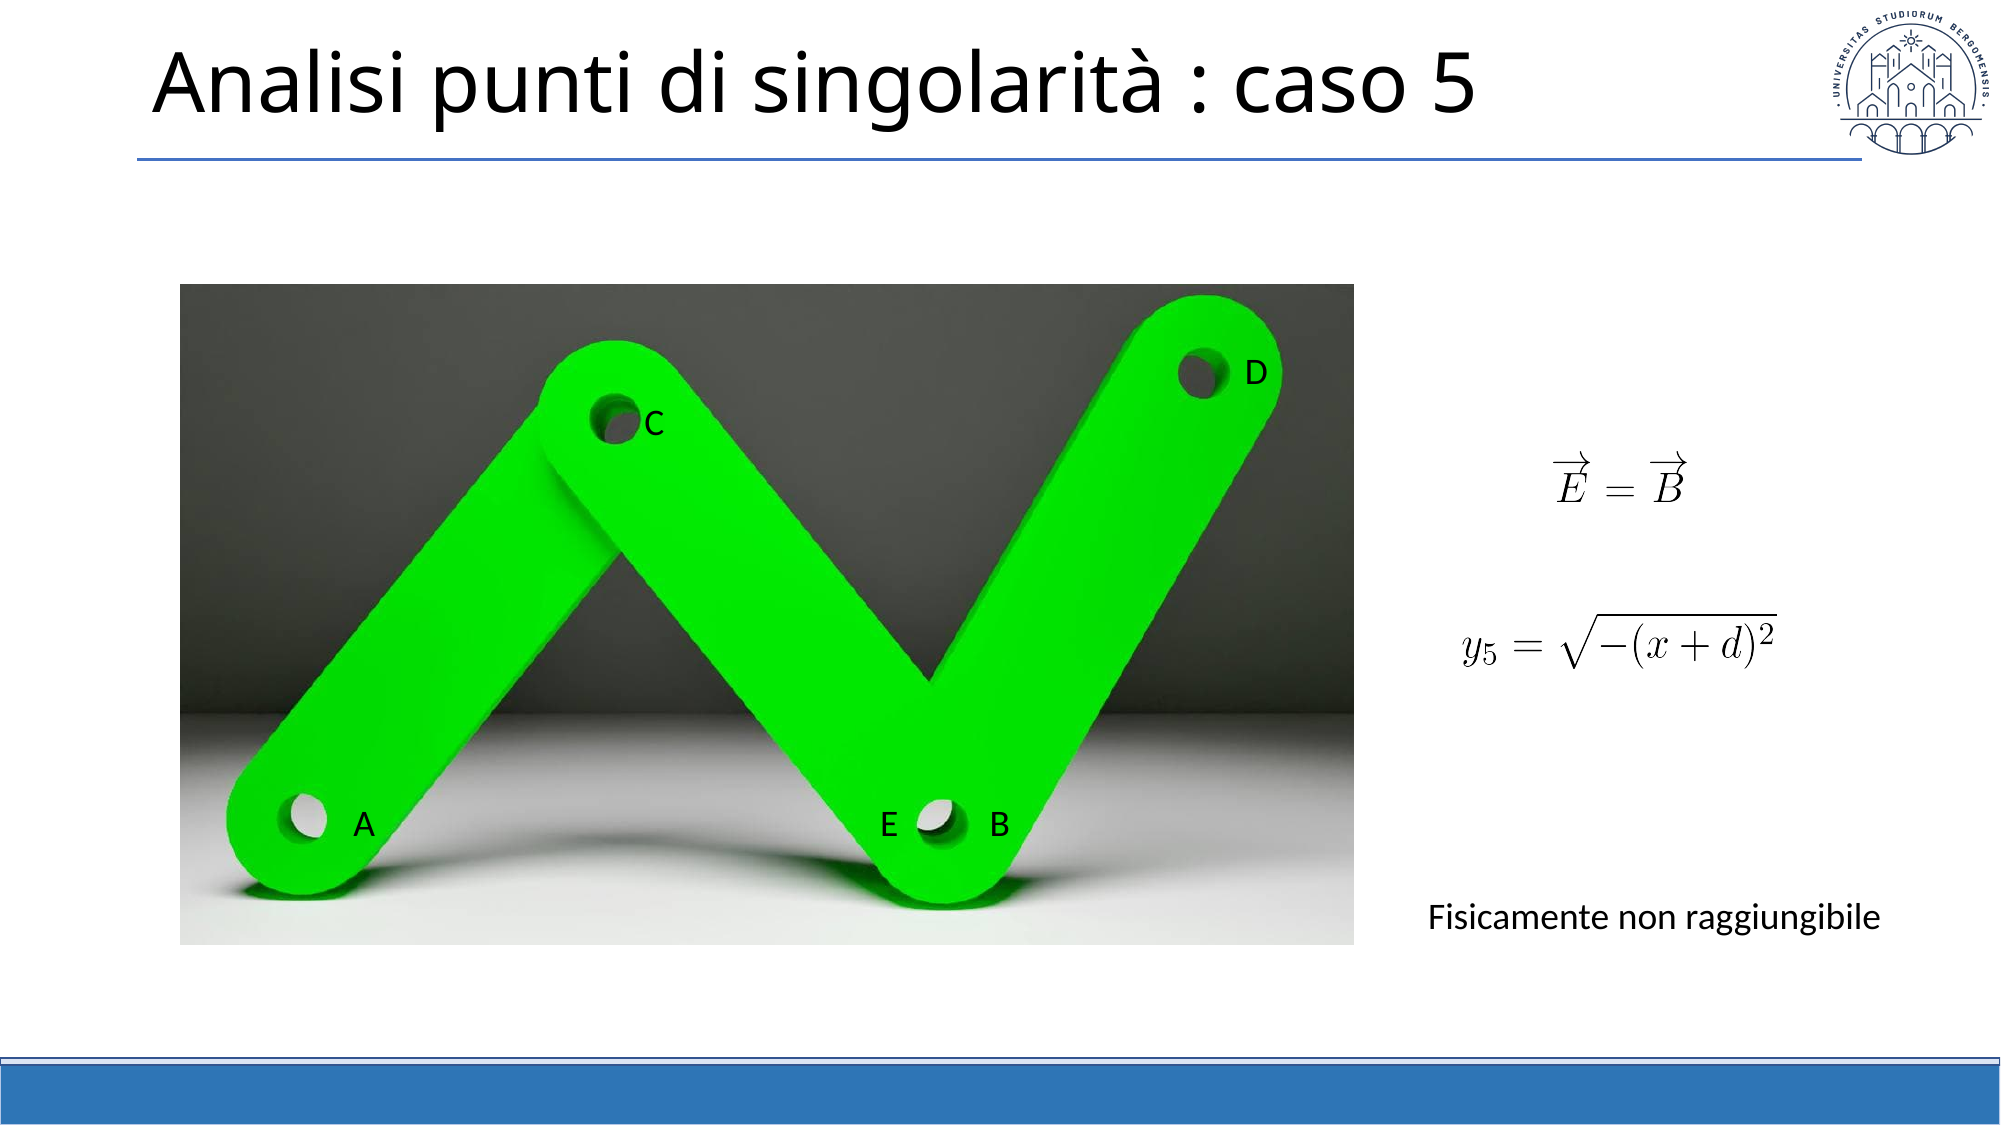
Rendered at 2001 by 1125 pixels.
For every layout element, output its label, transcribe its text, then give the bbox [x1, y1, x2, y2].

picture [1462, 614, 1777, 669]
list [179, 284, 1354, 945]
picture [1553, 451, 1687, 502]
picture [1833, 11, 1989, 155]
title Analisi punti di singolarità : caso 5 [137, 22, 1863, 149]
text_box Fisicamente non raggiungibile [1413, 884, 1897, 944]
